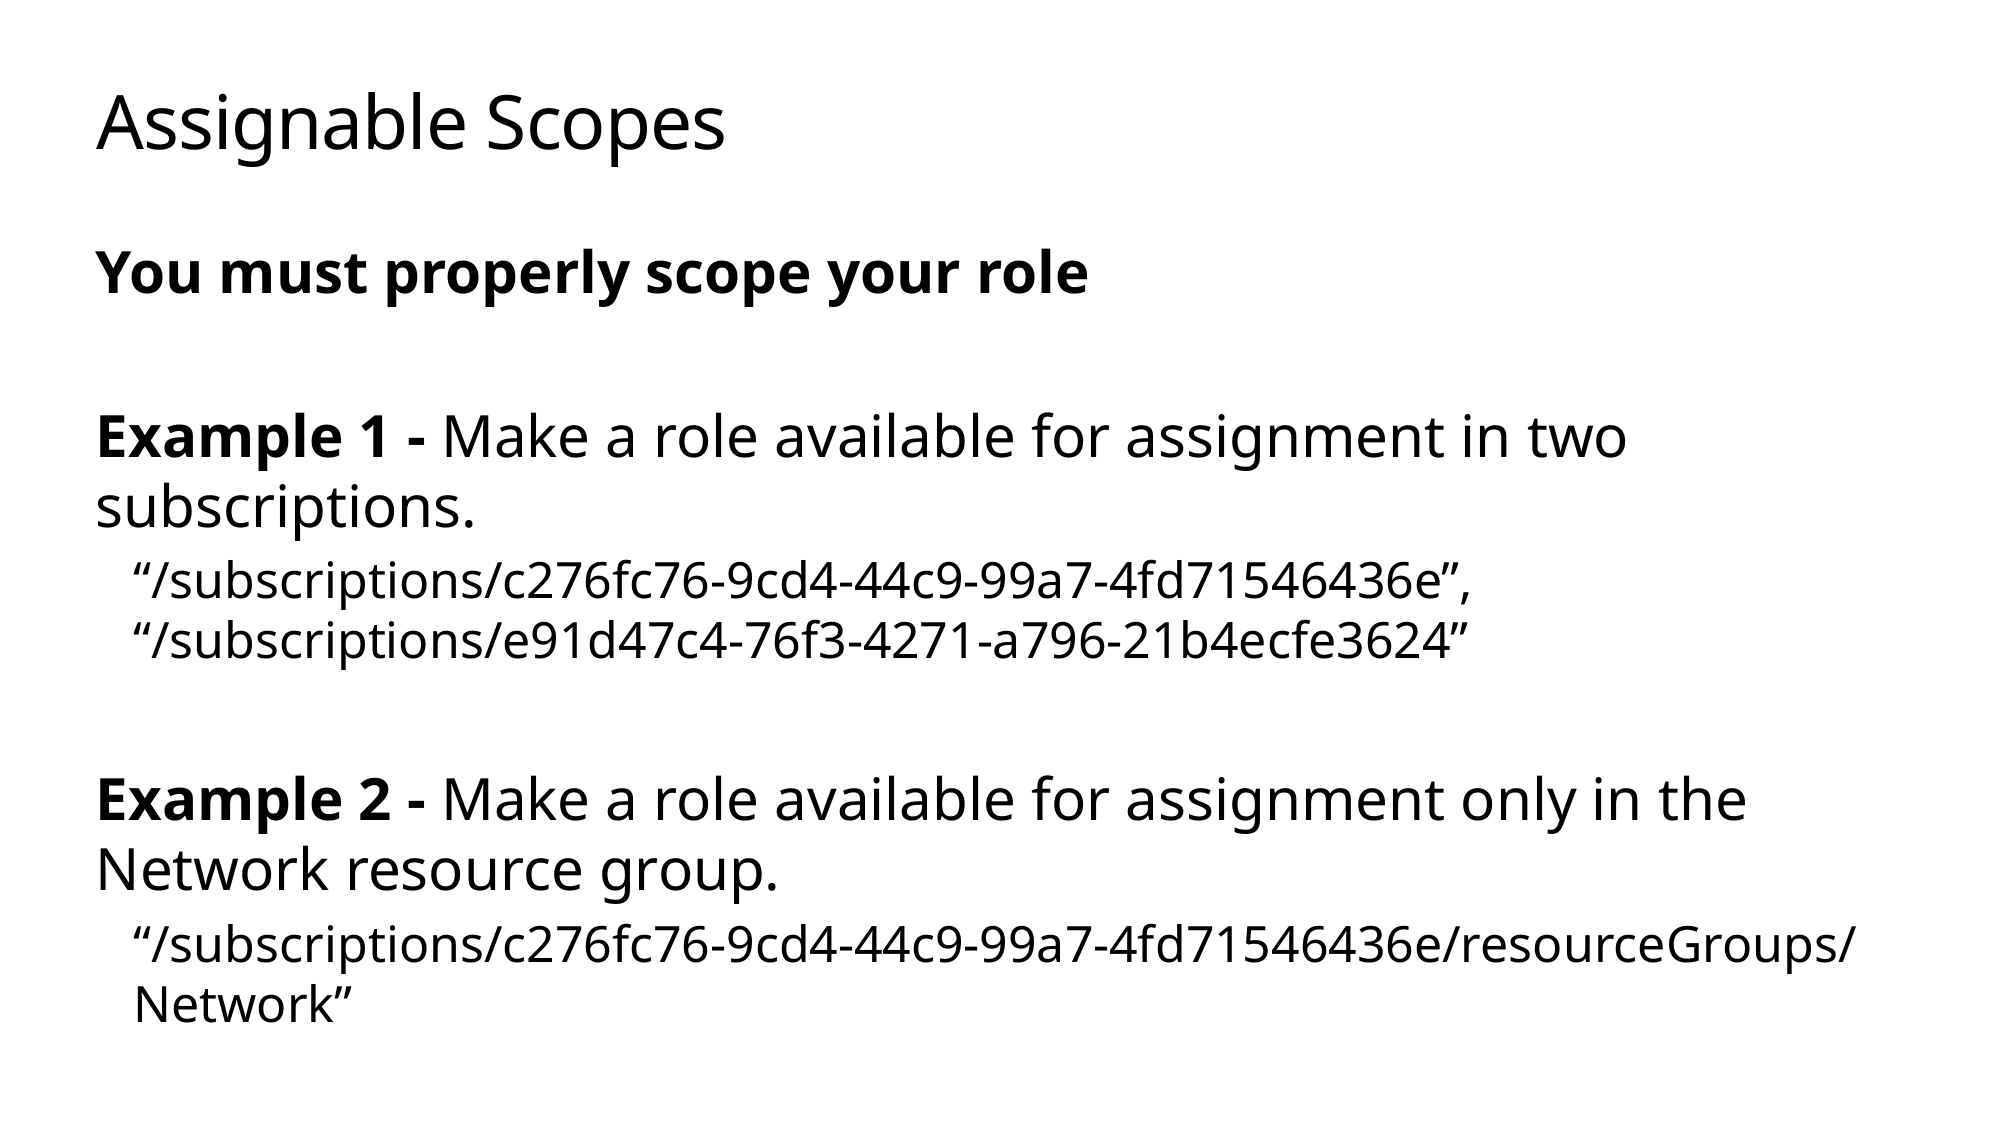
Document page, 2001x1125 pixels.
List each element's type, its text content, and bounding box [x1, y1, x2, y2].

list You must properly scope your role Example 1 - Make a role available for assignment in two subscriptions. “/subscriptions/c276fc76-9cd4-44c9-99a7-4fd71546436e”, “/subscriptions/e91d47c4-76f3-4271-a796-21b4ecfe3624” Example 2 - Make a role available for assignment only in the Network resource group. “/subscriptions/c276fc76-9cd4-44c9-99a7-4fd71546436e/resourceGroups/Network” [95, 235, 1904, 1068]
title Assignable Scopes [96, 75, 1904, 166]
